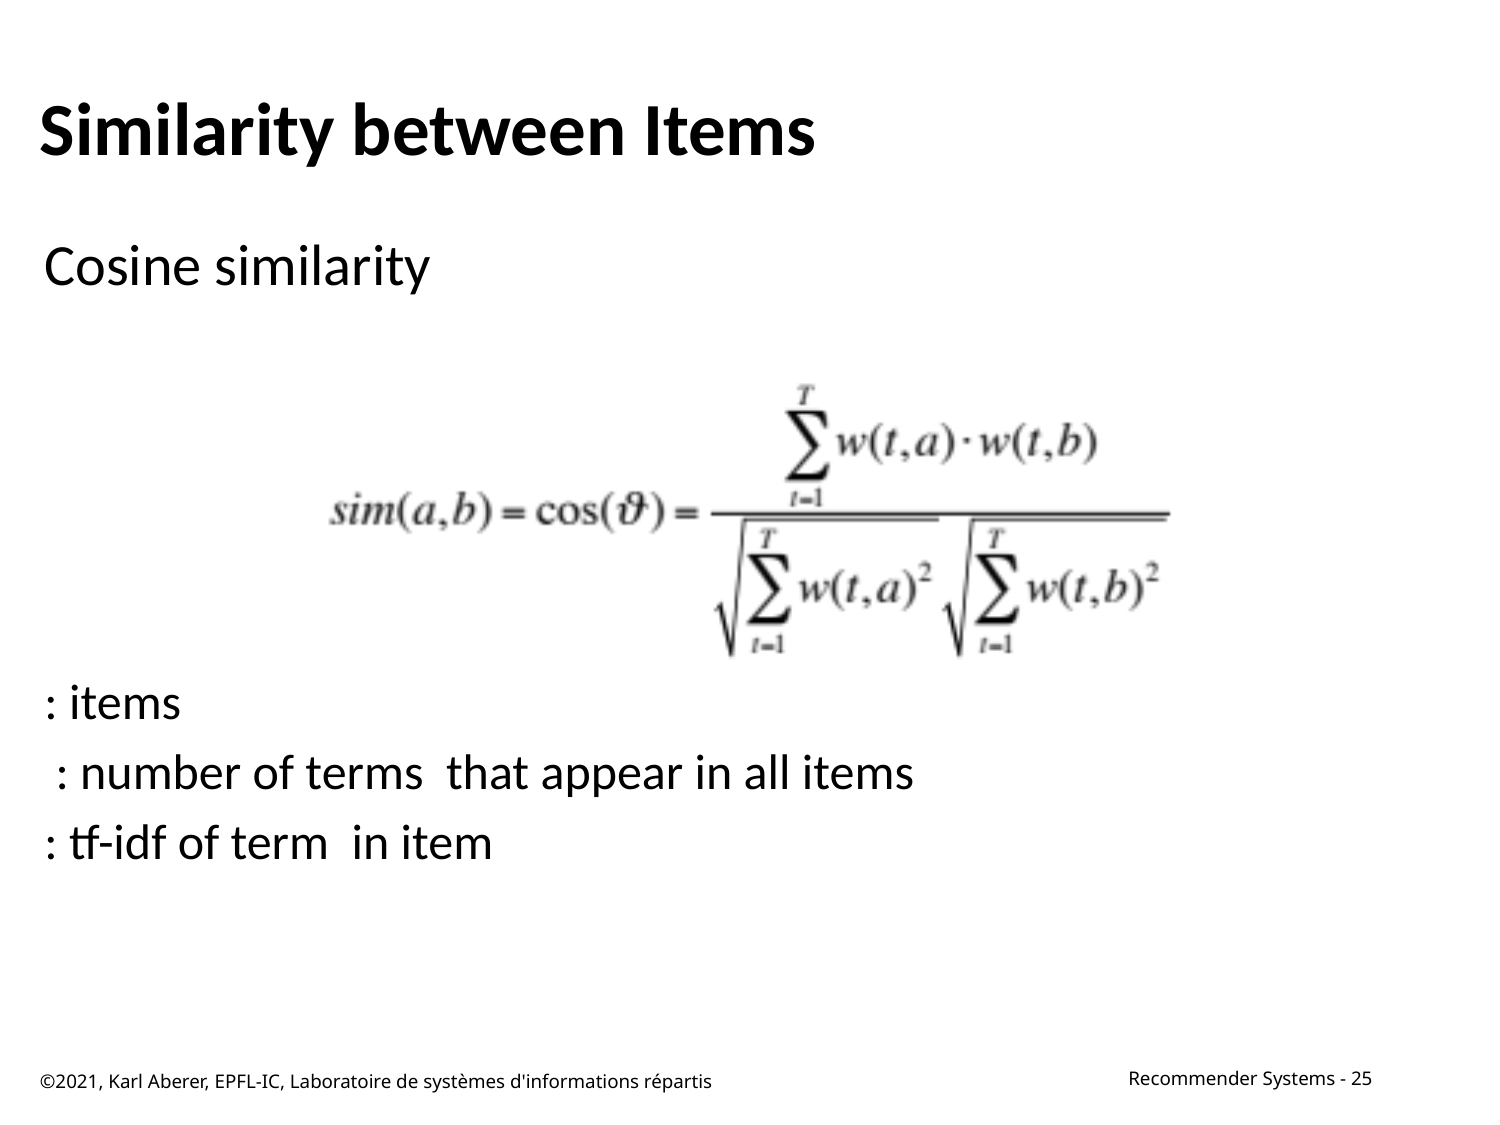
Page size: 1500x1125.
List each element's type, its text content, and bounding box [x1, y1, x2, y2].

footer ©2021, Karl Aberer, EPFL-IC, Laboratoire de systèmes d'informations répartis [24, 1062, 988, 1101]
title Similarity between Items [24, 49, 1388, 201]
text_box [324, 373, 1175, 664]
